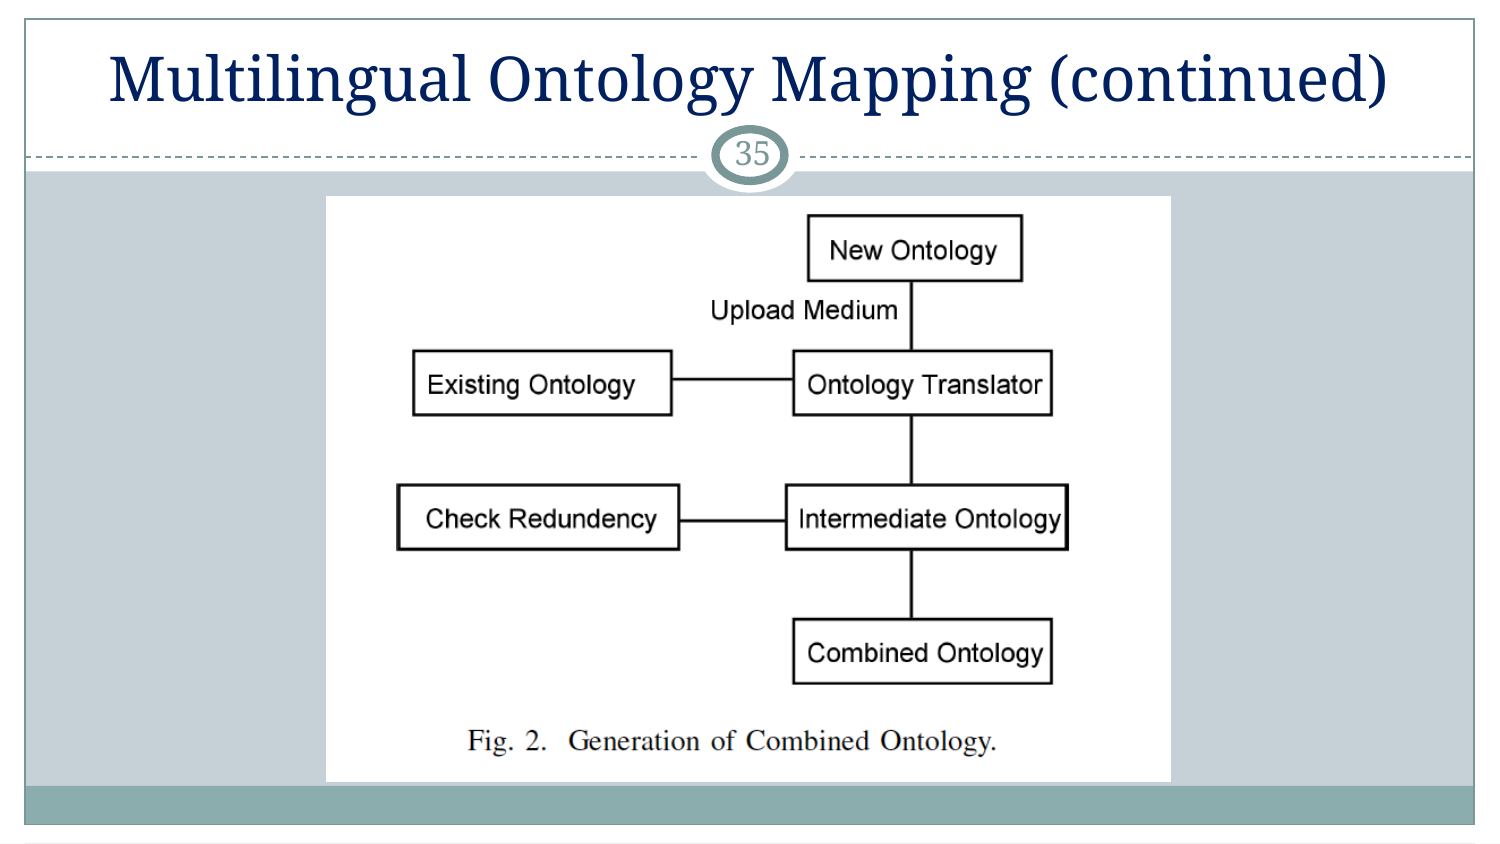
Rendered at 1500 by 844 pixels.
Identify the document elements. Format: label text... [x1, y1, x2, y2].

picture [326, 195, 1171, 783]
title Multilingual Ontology Mapping (continued) [49, 28, 1450, 122]
slide_number ‹#› [715, 126, 791, 181]
